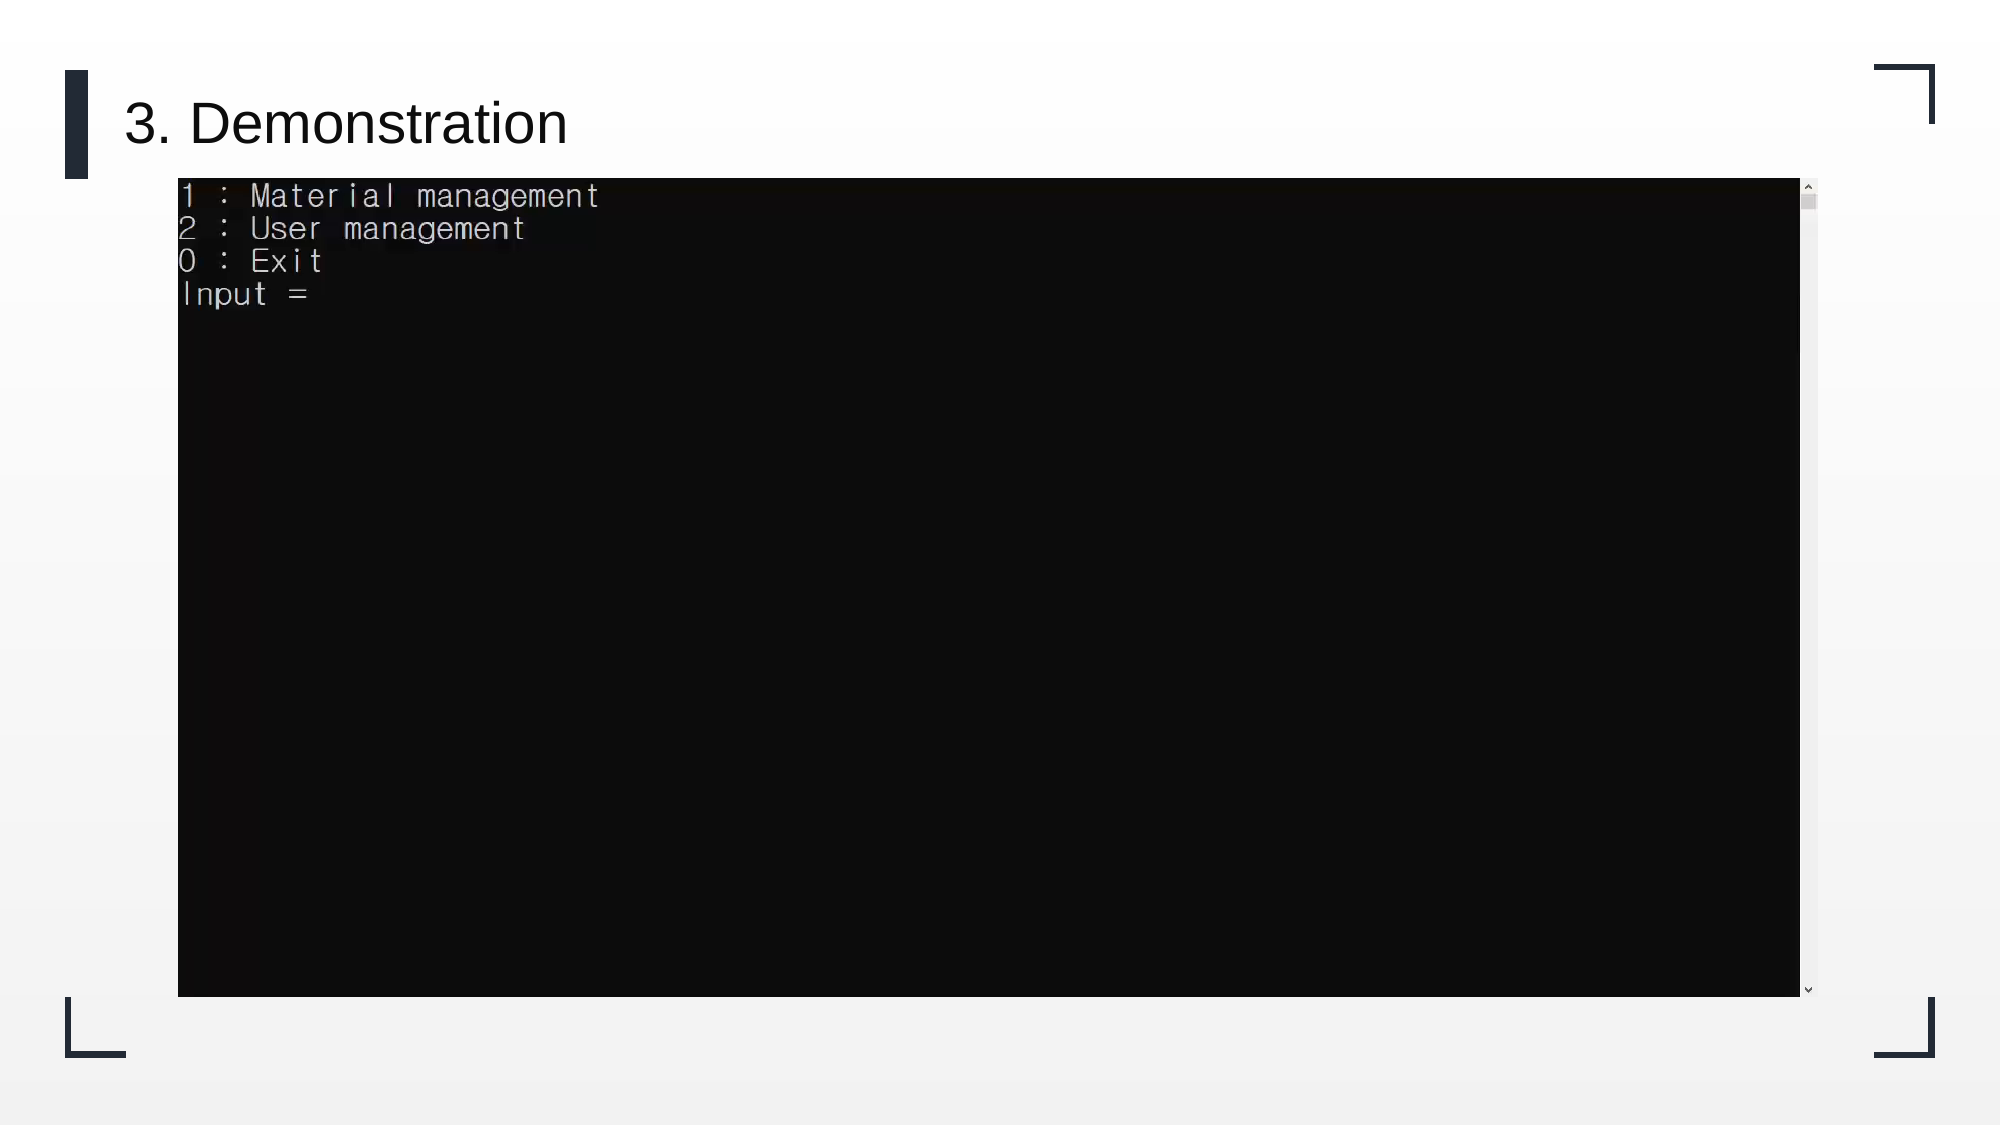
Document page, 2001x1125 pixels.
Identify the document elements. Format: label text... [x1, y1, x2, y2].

text_box [65, 997, 126, 1058]
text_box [177, 178, 1818, 998]
text_box [65, 70, 88, 179]
text_box [1874, 997, 1935, 1058]
text_box [1874, 63, 1935, 124]
text_box 3. Demonstration [109, 70, 1456, 178]
